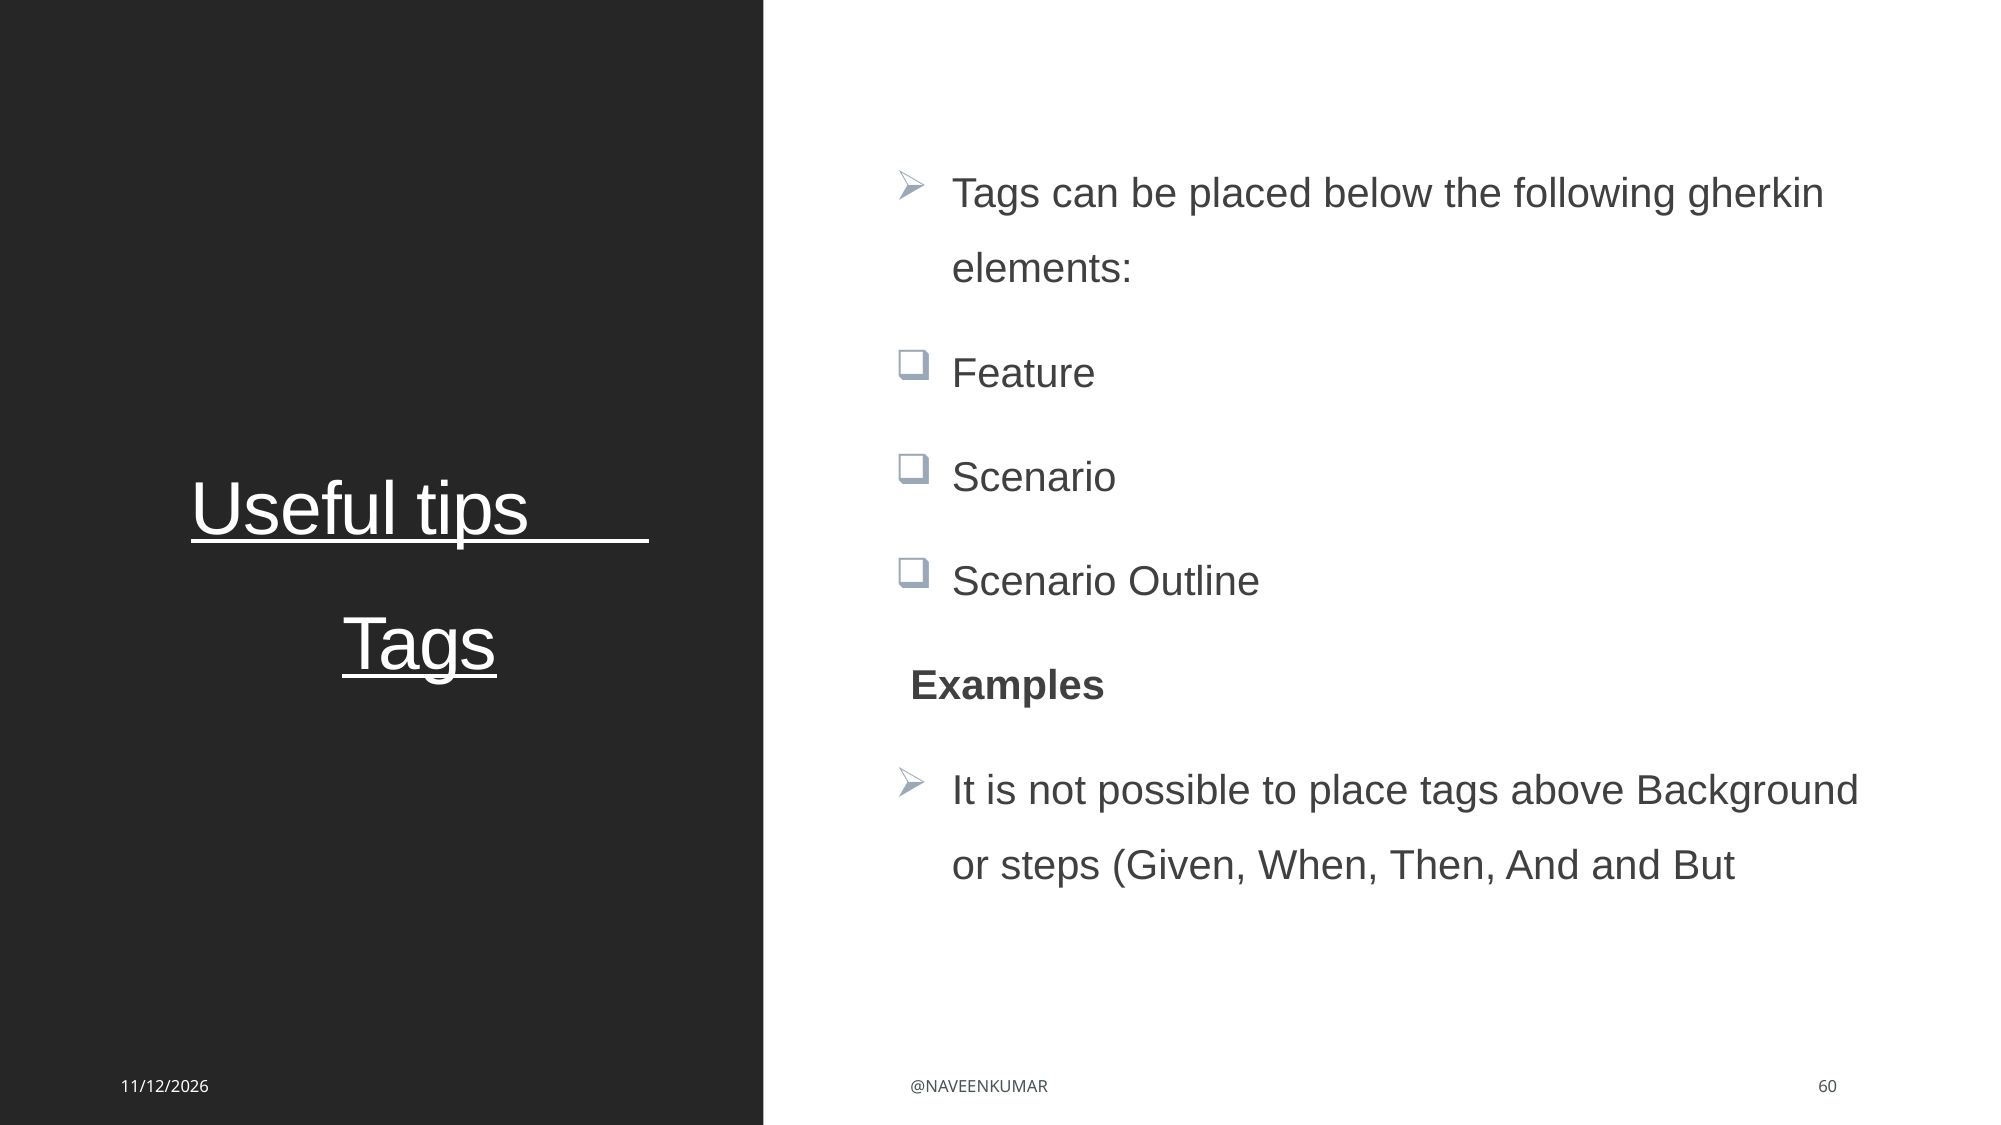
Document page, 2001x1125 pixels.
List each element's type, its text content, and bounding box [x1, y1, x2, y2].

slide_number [105, 1057, 683, 1118]
slide_number 60 [1803, 1057, 1932, 1118]
footer @NAVEENKUMAR [895, 1057, 1771, 1118]
title Useful tips Tags [105, 128, 734, 692]
list Tags can be placed below the following gherkin elements: Feature Scenario Scenario Outline Examples It is not possible to place tags above Background or steps (Given, When, Then, And and But [895, 133, 1868, 1002]
